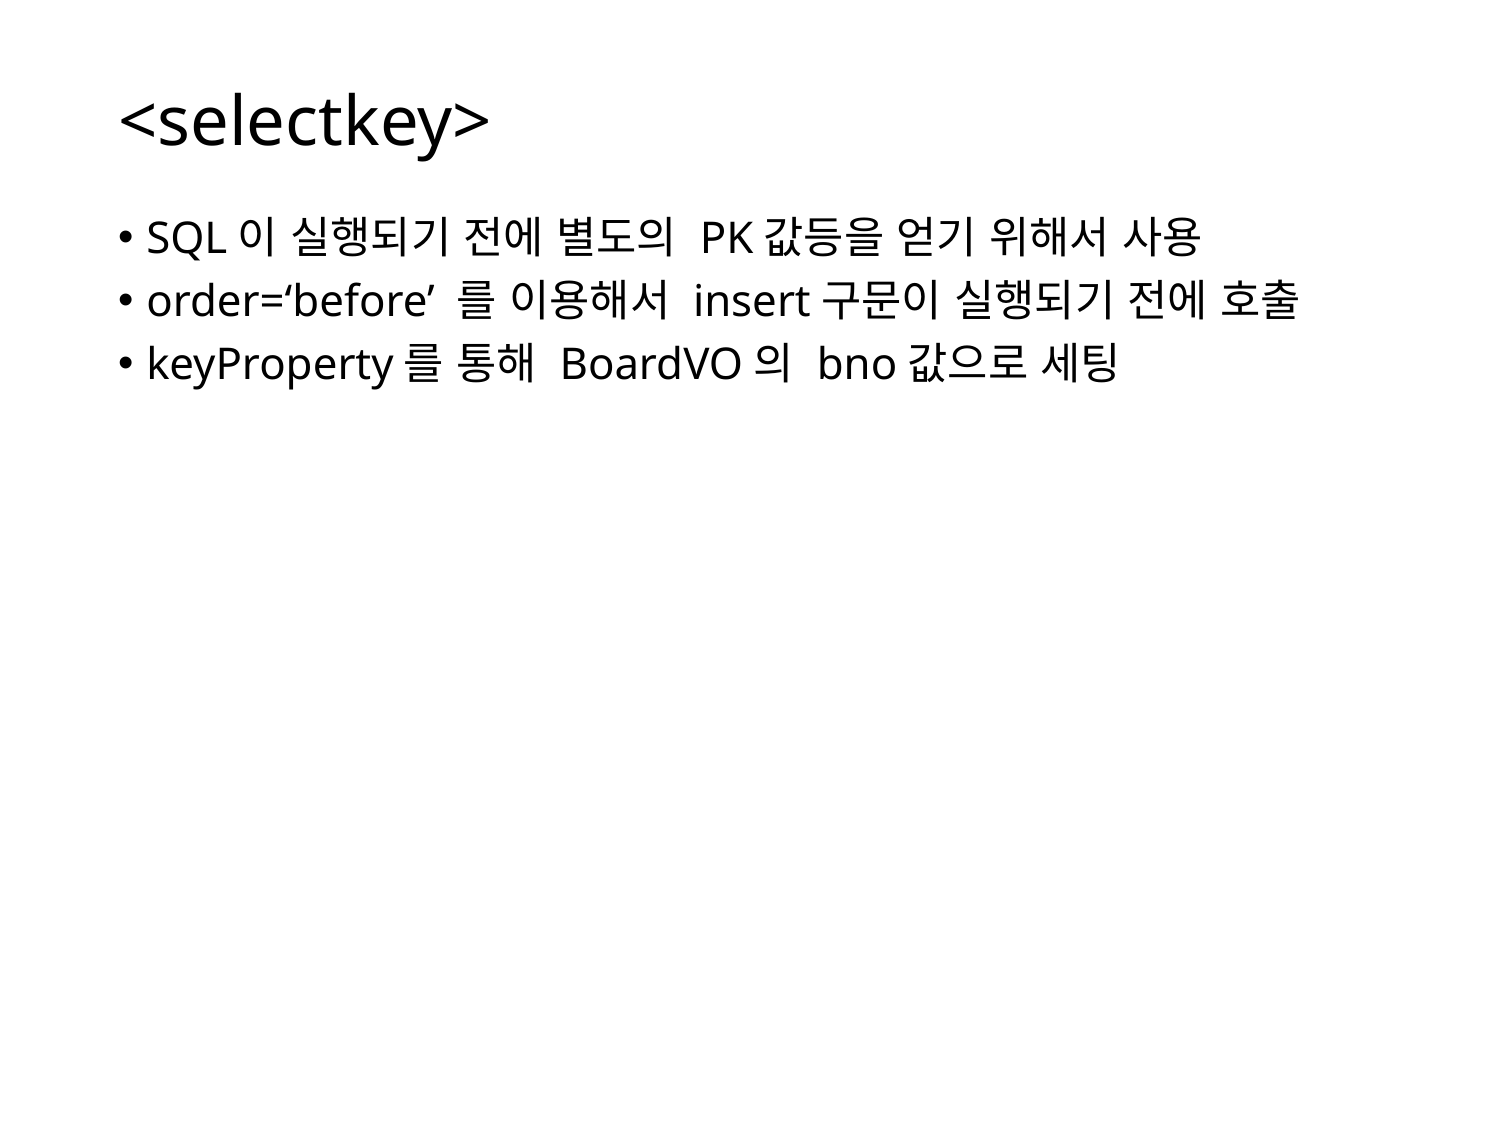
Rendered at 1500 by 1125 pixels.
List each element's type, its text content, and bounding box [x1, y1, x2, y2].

list SQL이 실행되기 전에 별도의 PK값등을 얻기 위해서 사용 order=‘before’ 를 이용해서 insert구문이 실행되기 전에 호출 keyProperty를 통해 BoardVO의 bno값으로 세팅 [103, 208, 1397, 1014]
title <selectkey> [103, 59, 1397, 188]
